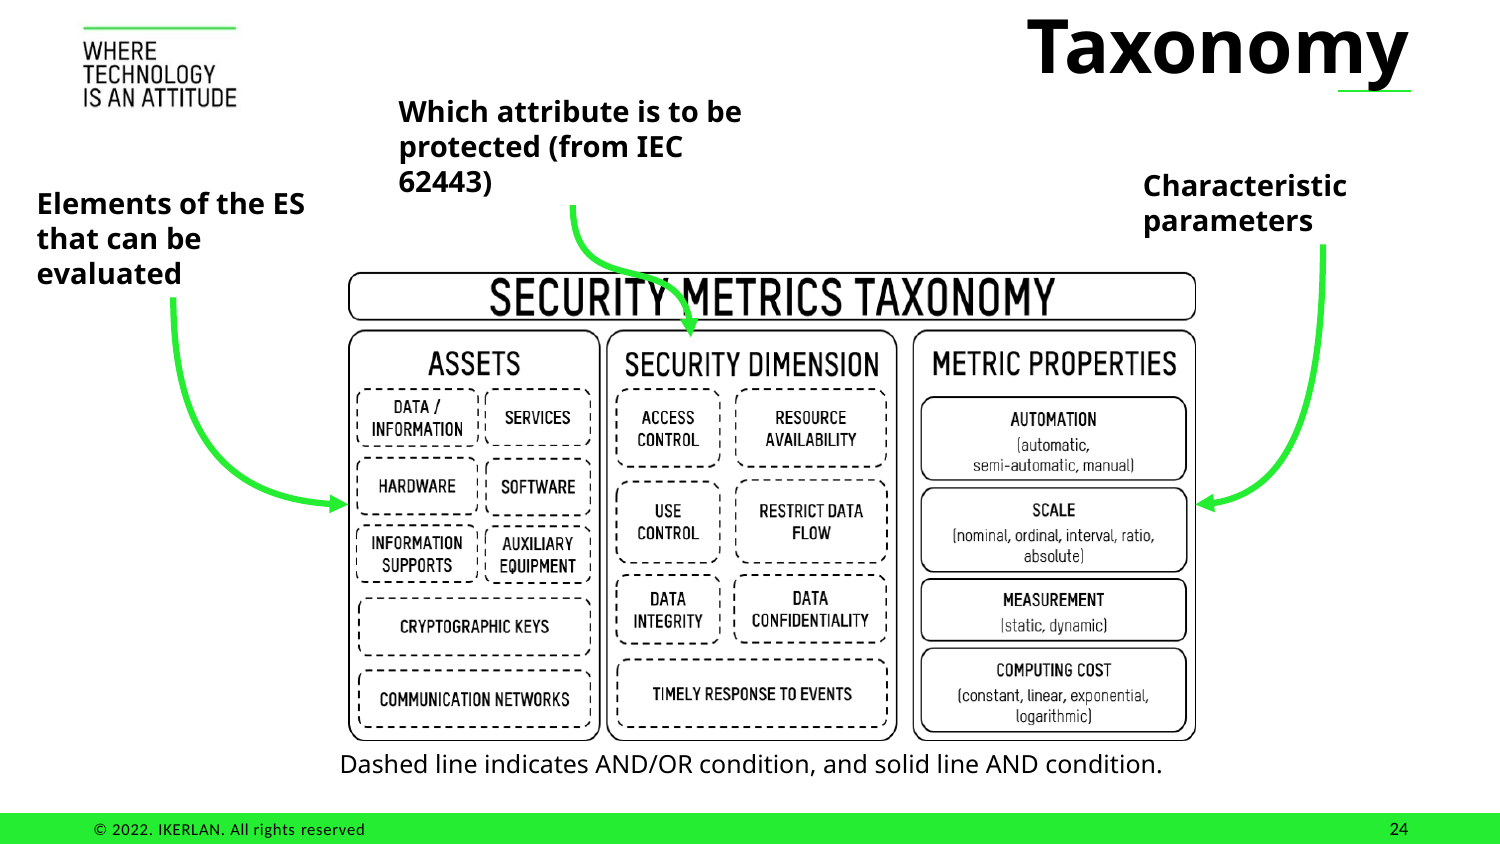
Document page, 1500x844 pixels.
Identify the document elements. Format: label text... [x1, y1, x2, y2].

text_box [1111, 293, 1407, 422]
title Taxonomy [348, 0, 1425, 92]
slide_number 24 [1073, 809, 1424, 844]
text_box Which attribute is to be protected (from IEC 62443) [383, 85, 762, 206]
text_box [548, 194, 716, 314]
text_box Elements of the ES that can be evaluated [21, 177, 325, 298]
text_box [140, 296, 382, 472]
text_box Characteristic parameters [1128, 159, 1500, 245]
picture [76, 19, 242, 115]
text_box Dashed line indicates AND/OR condition, and solid line AND condition. [324, 740, 1196, 786]
picture [348, 267, 1196, 741]
